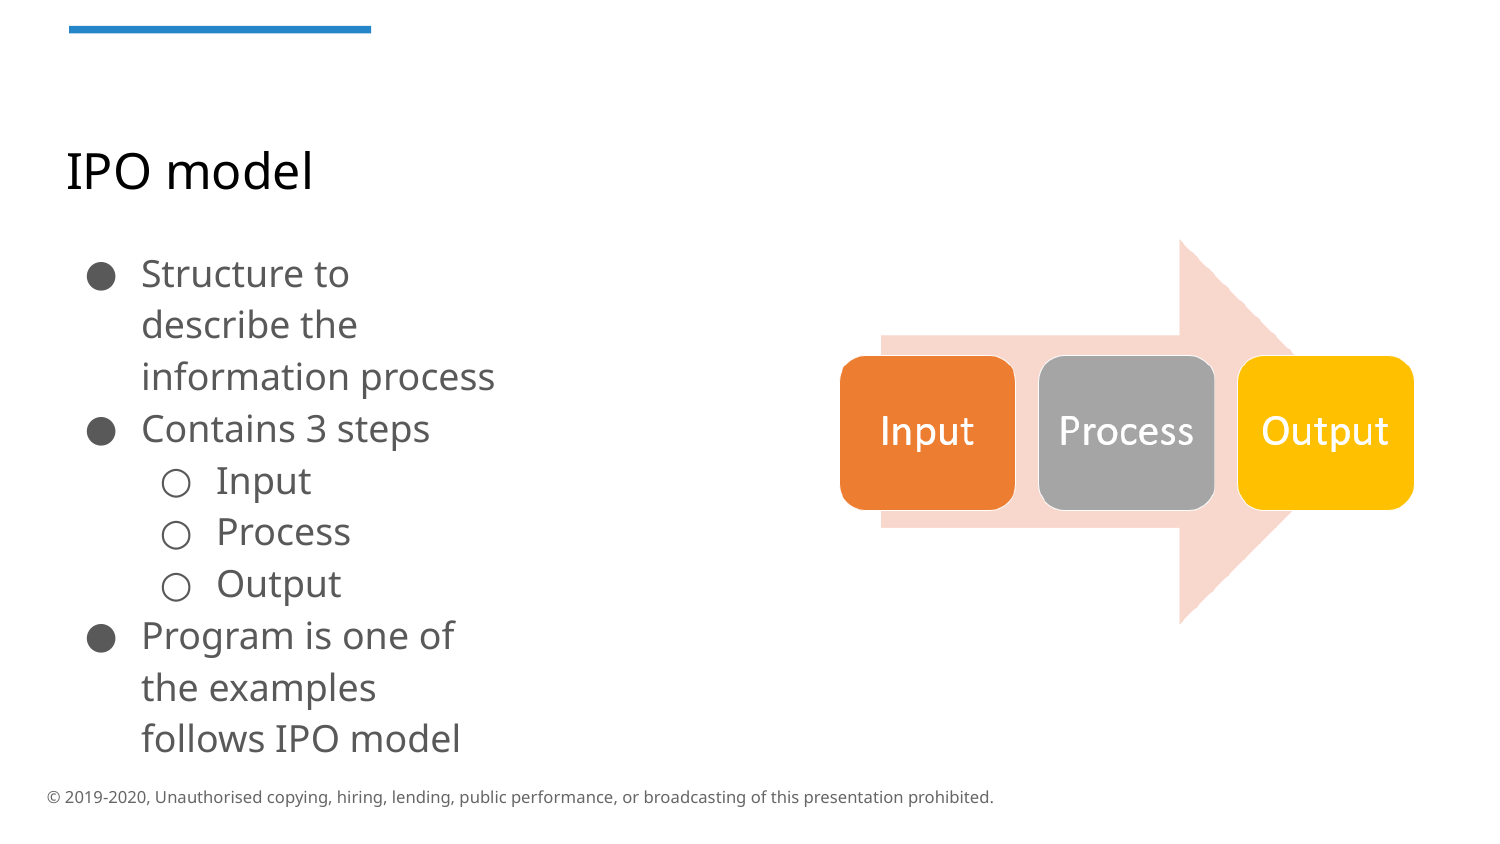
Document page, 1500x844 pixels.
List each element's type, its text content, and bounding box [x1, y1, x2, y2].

list Structure to describe the information process Contains 3 steps Input Process Output Program is one of the examples follows IPO model [51, 227, 512, 750]
title IPO model [51, 91, 512, 216]
picture [749, 203, 1493, 641]
